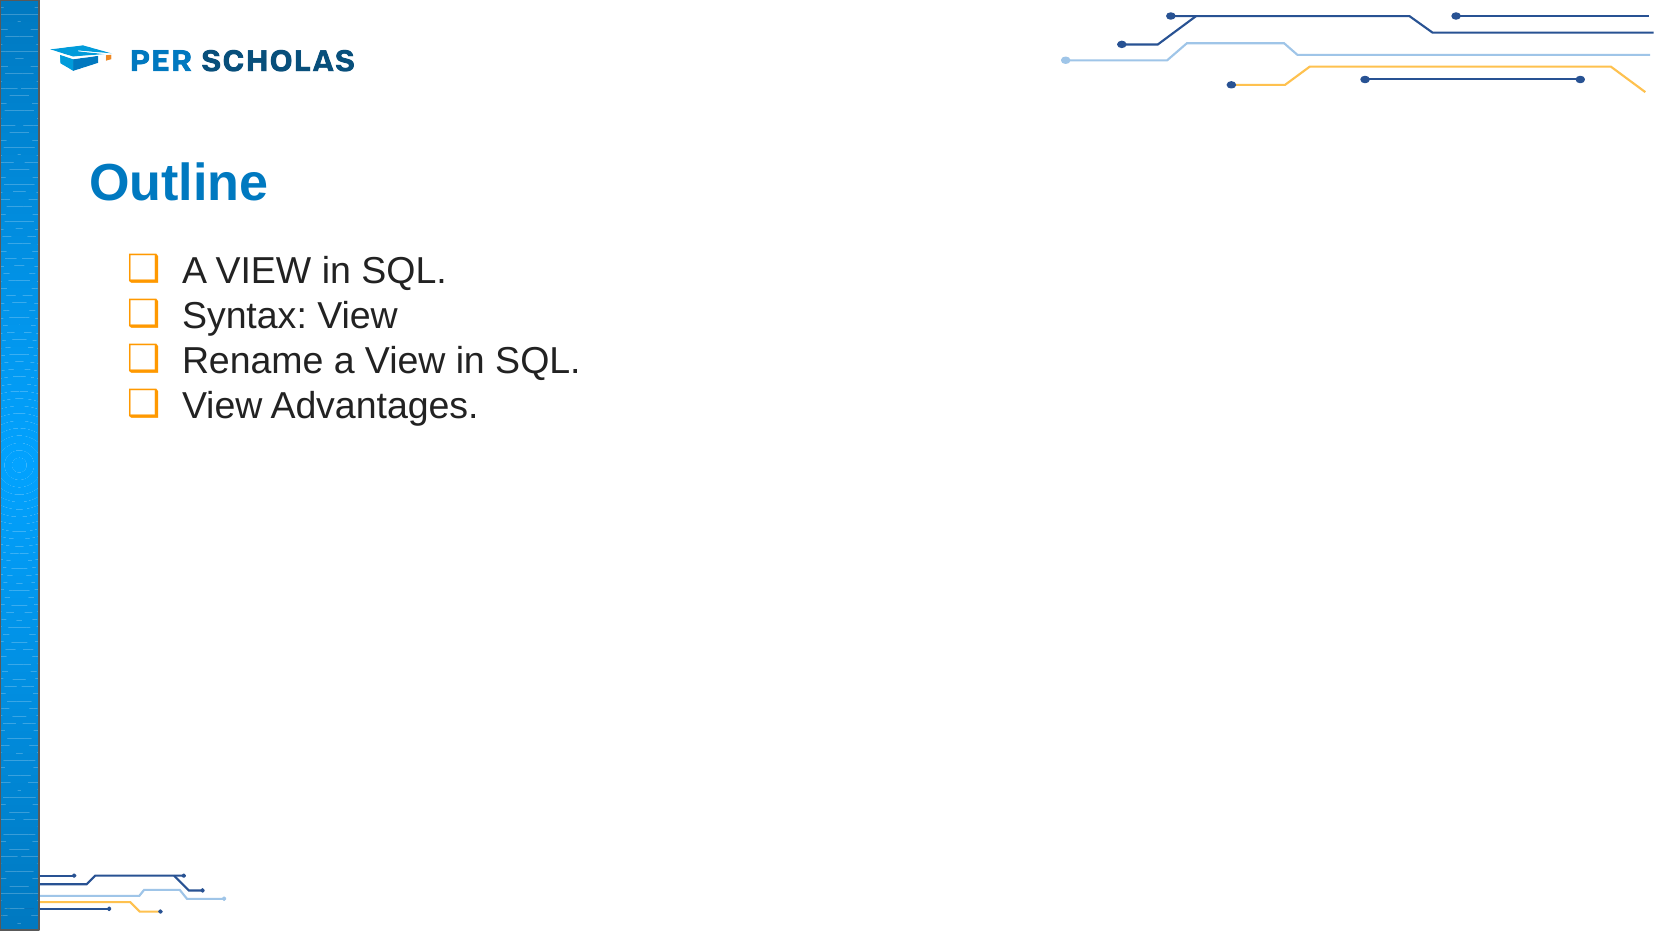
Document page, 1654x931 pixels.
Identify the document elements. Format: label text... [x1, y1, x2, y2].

list A VIEW in SQL. Syntax: View Rename a View in SQL. View Advantages. [94, 233, 1576, 848]
picture [40, 19, 374, 91]
title Outline [77, 132, 1545, 228]
